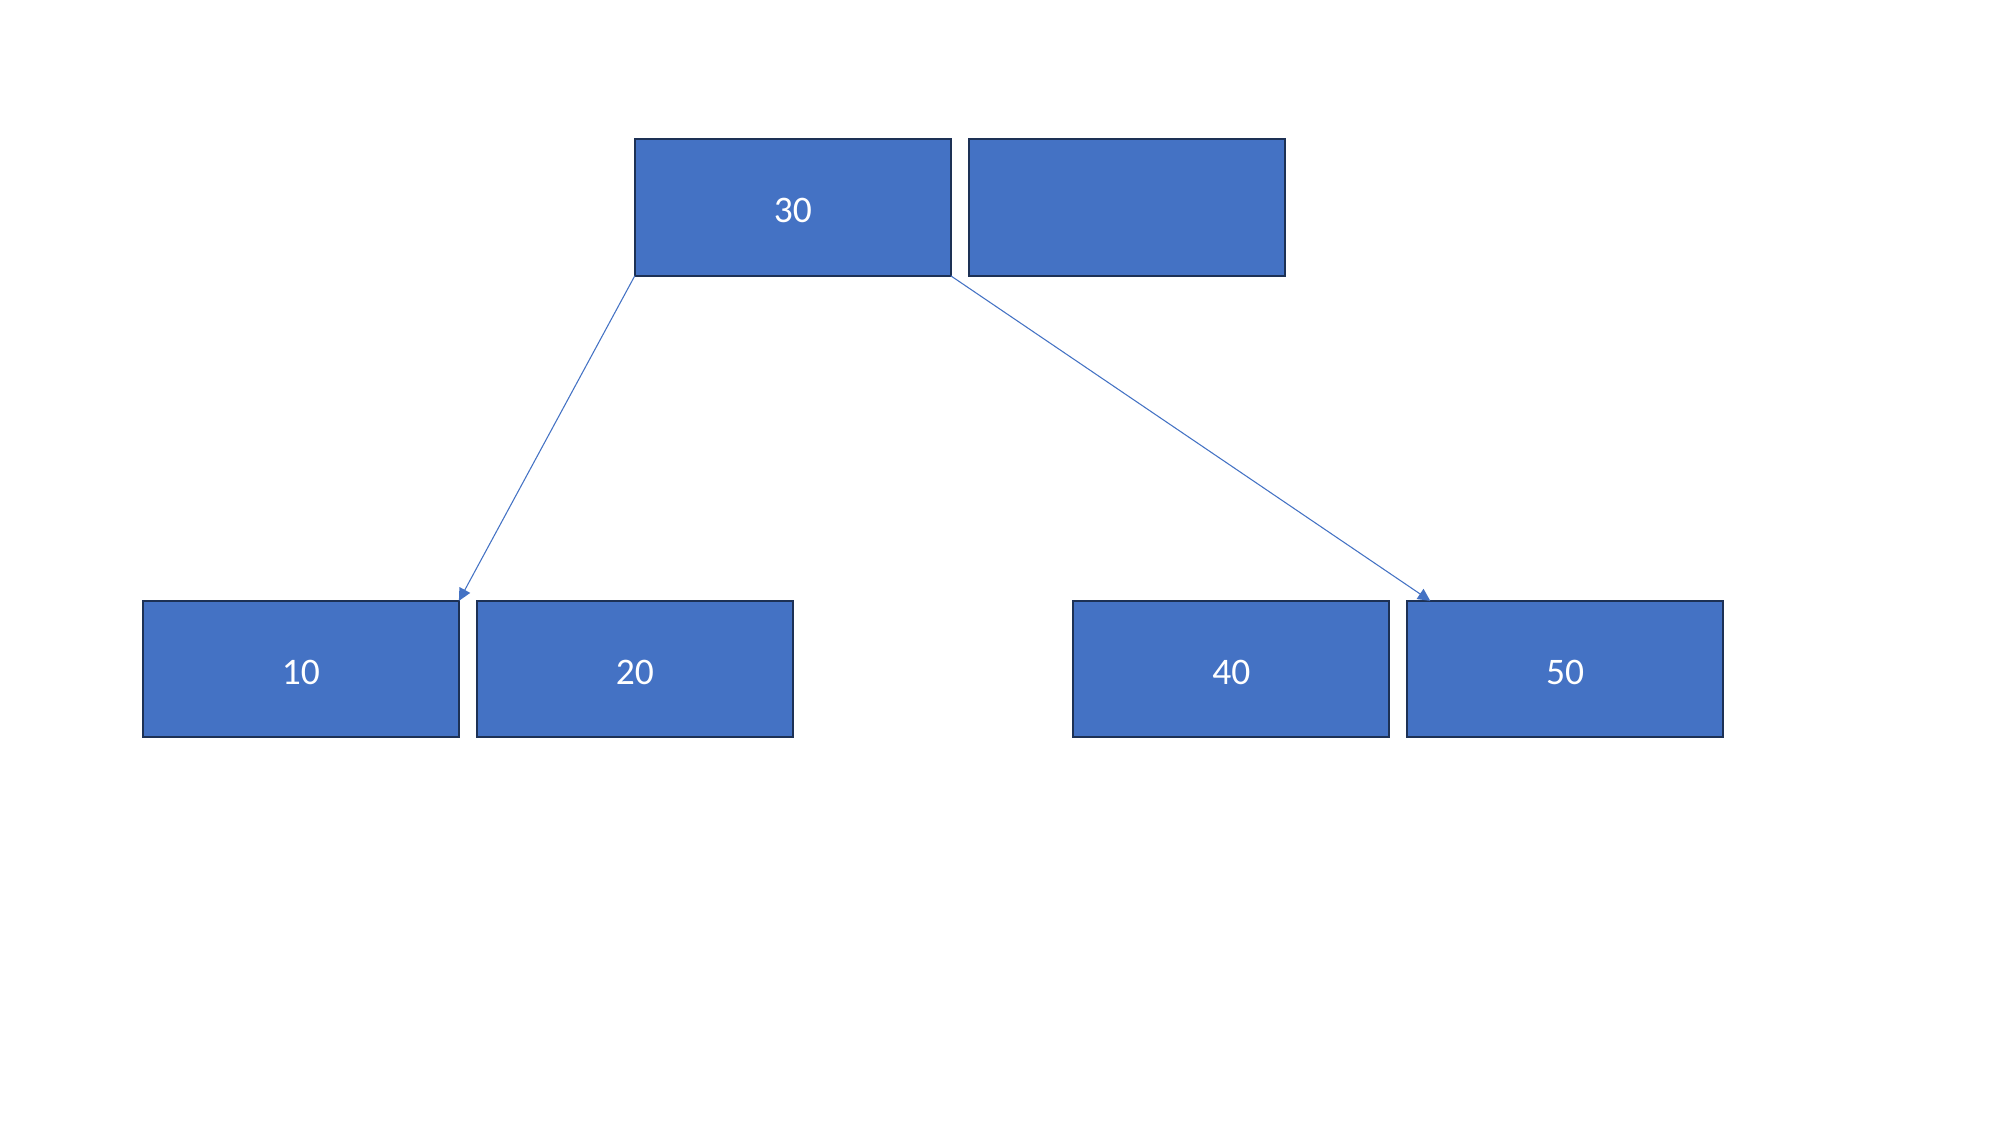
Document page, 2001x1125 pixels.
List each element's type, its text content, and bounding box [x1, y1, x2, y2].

text_box 20 [476, 600, 794, 738]
text_box [968, 138, 1286, 275]
text_box 50 [1406, 600, 1724, 738]
text_box 30 [634, 138, 952, 277]
text_box 40 [1072, 601, 1390, 738]
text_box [458, 275, 635, 601]
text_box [950, 275, 1431, 601]
text_box 10 [142, 600, 460, 738]
